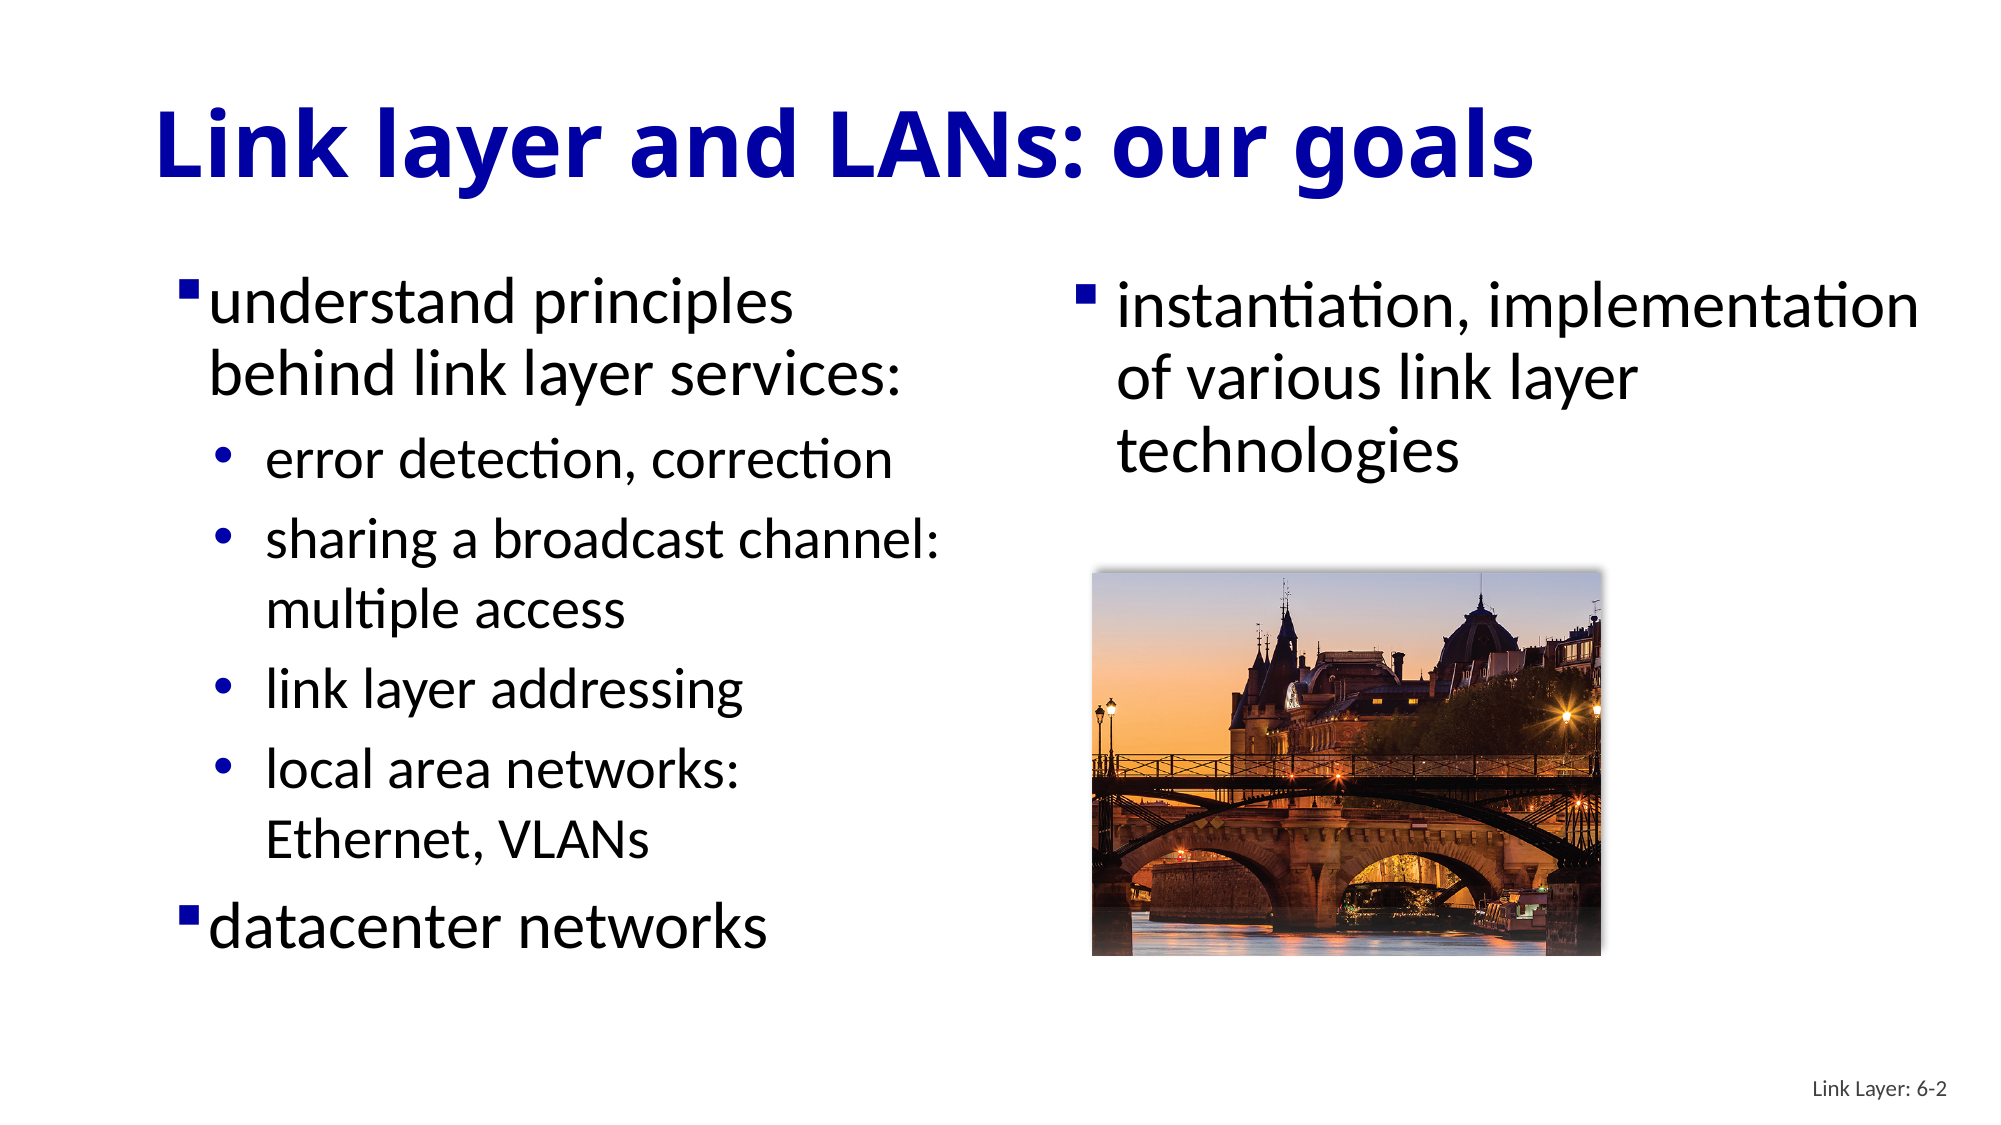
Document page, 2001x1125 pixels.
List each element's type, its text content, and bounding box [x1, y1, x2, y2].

title Link layer and LANs: our goals [137, 74, 1863, 221]
slide_number Link Layer: 6- [1512, 1056, 1963, 1117]
list instantiation, implementation of various link layer technologies [1034, 262, 1951, 977]
list understand principles behind link layer services: error detection, correction sharing a broadcast channel: multiple access link layer addressing local area networks: Ethernet, VLANs datacenter networks [137, 257, 988, 1029]
picture [1092, 573, 1601, 956]
